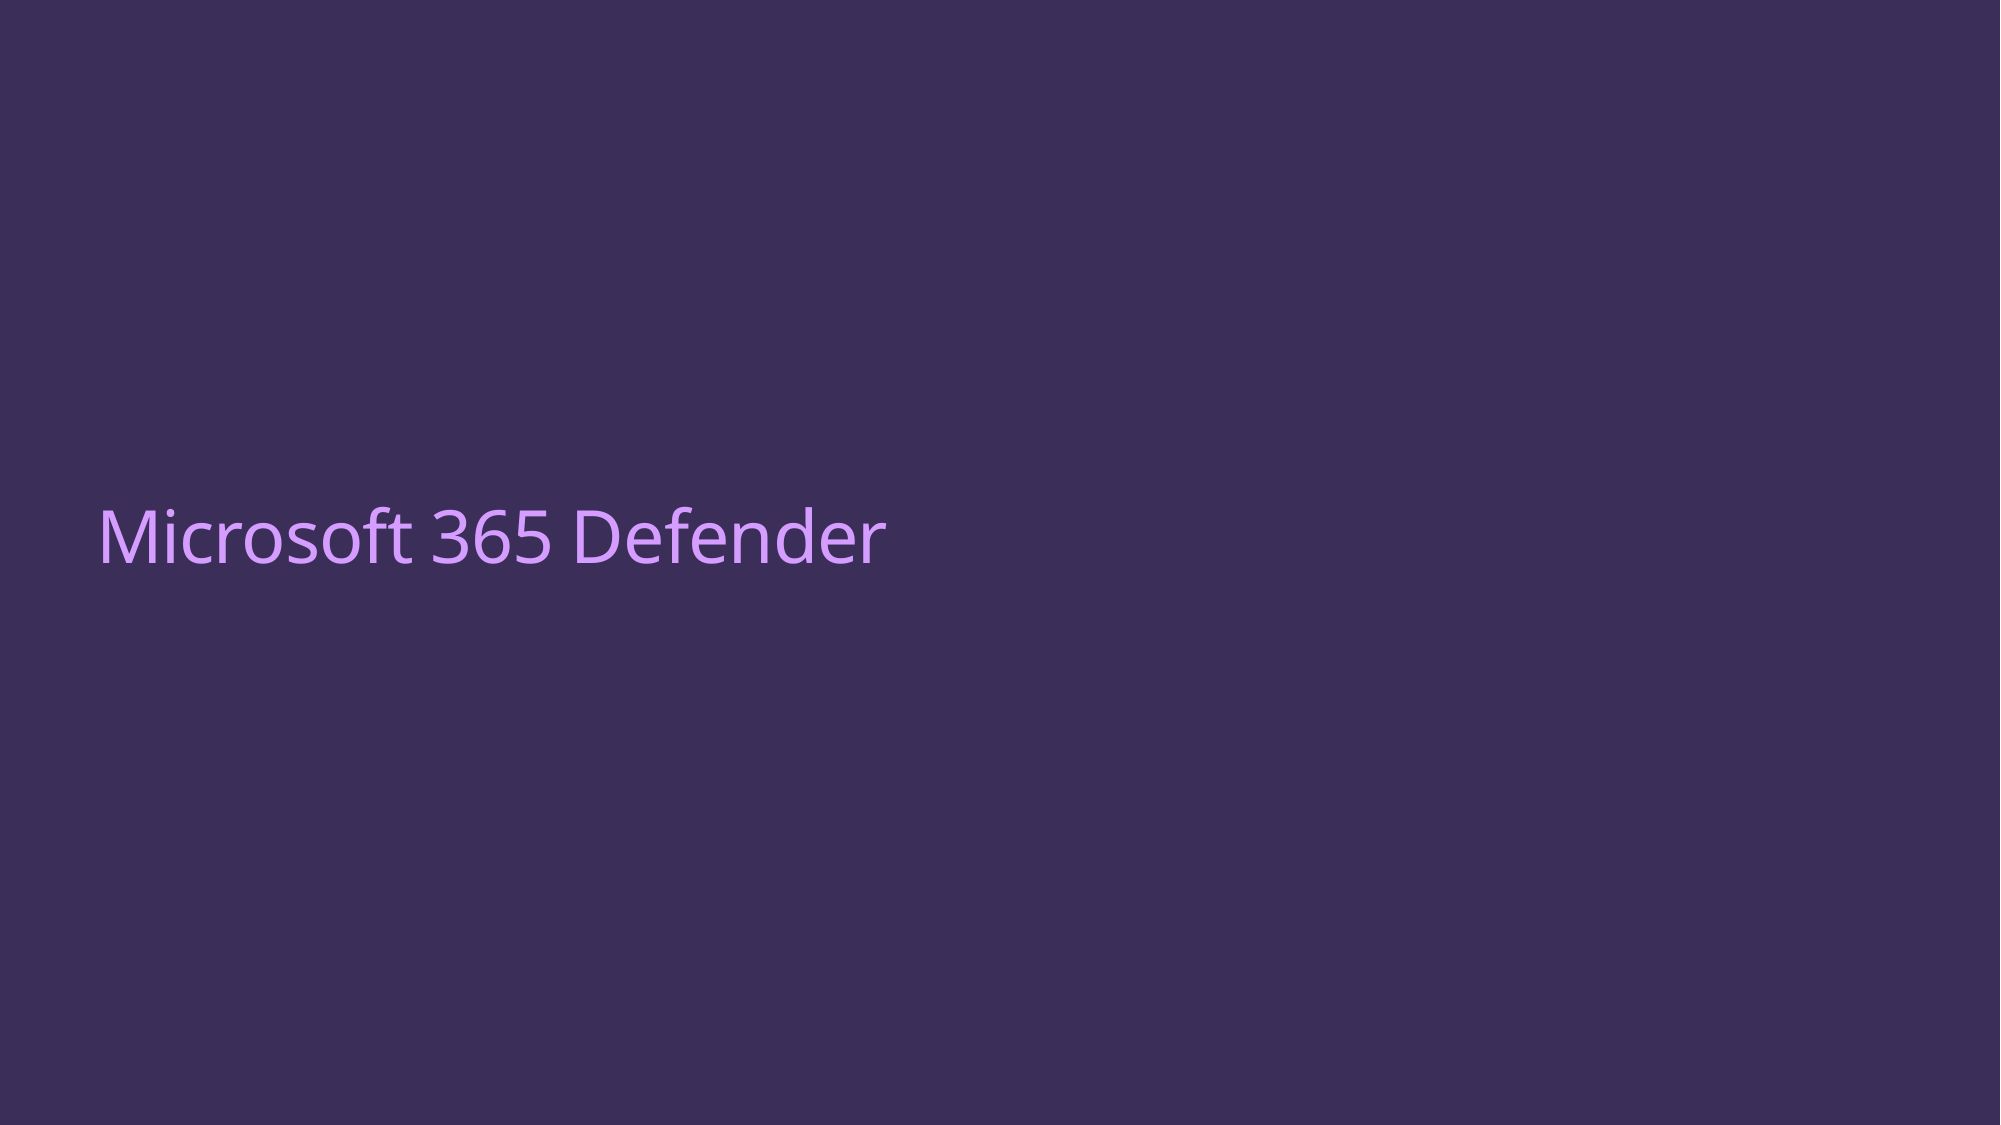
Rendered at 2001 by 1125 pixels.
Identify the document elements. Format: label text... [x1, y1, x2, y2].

title Microsoft 365 Defender [96, 498, 1596, 580]
